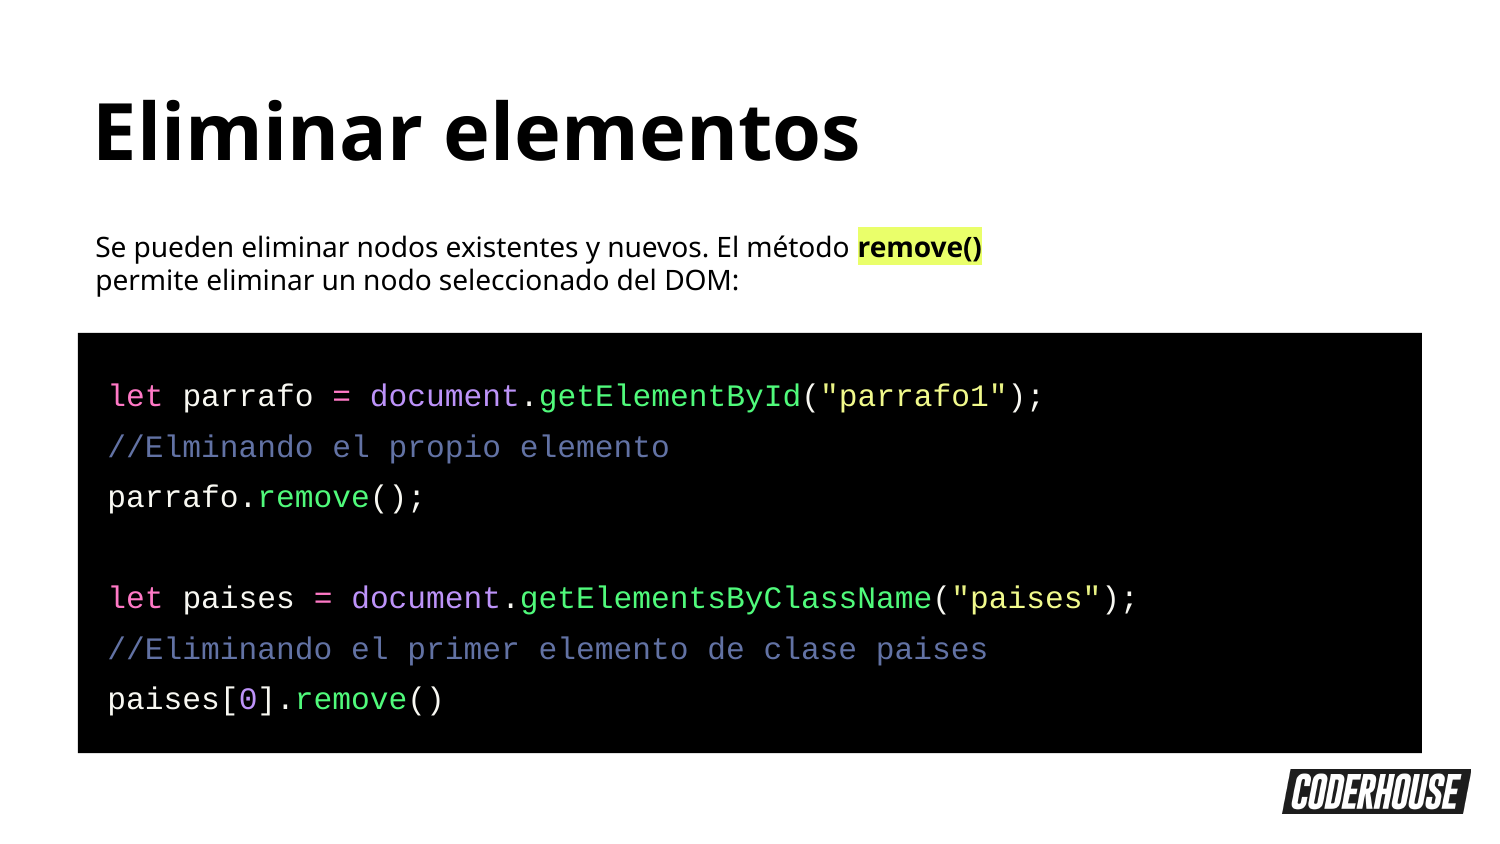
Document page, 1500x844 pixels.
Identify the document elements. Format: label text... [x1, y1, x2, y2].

text_box Eliminar elementos [77, 76, 1408, 193]
picture [1281, 769, 1471, 814]
text_box Se pueden eliminar nodos existentes y nuevos. El método remove() permite eliminar un nodo seleccionado del DOM: [80, 213, 1420, 312]
text_box let parrafo = document.getElementById("parrafo1"); //Elminando el propio elemento parrafo.remove(); let paises = document.getElementsByClassName("paises"); //Eliminando el primer elemento de clase paises paises[0].remove() [77, 332, 1422, 754]
